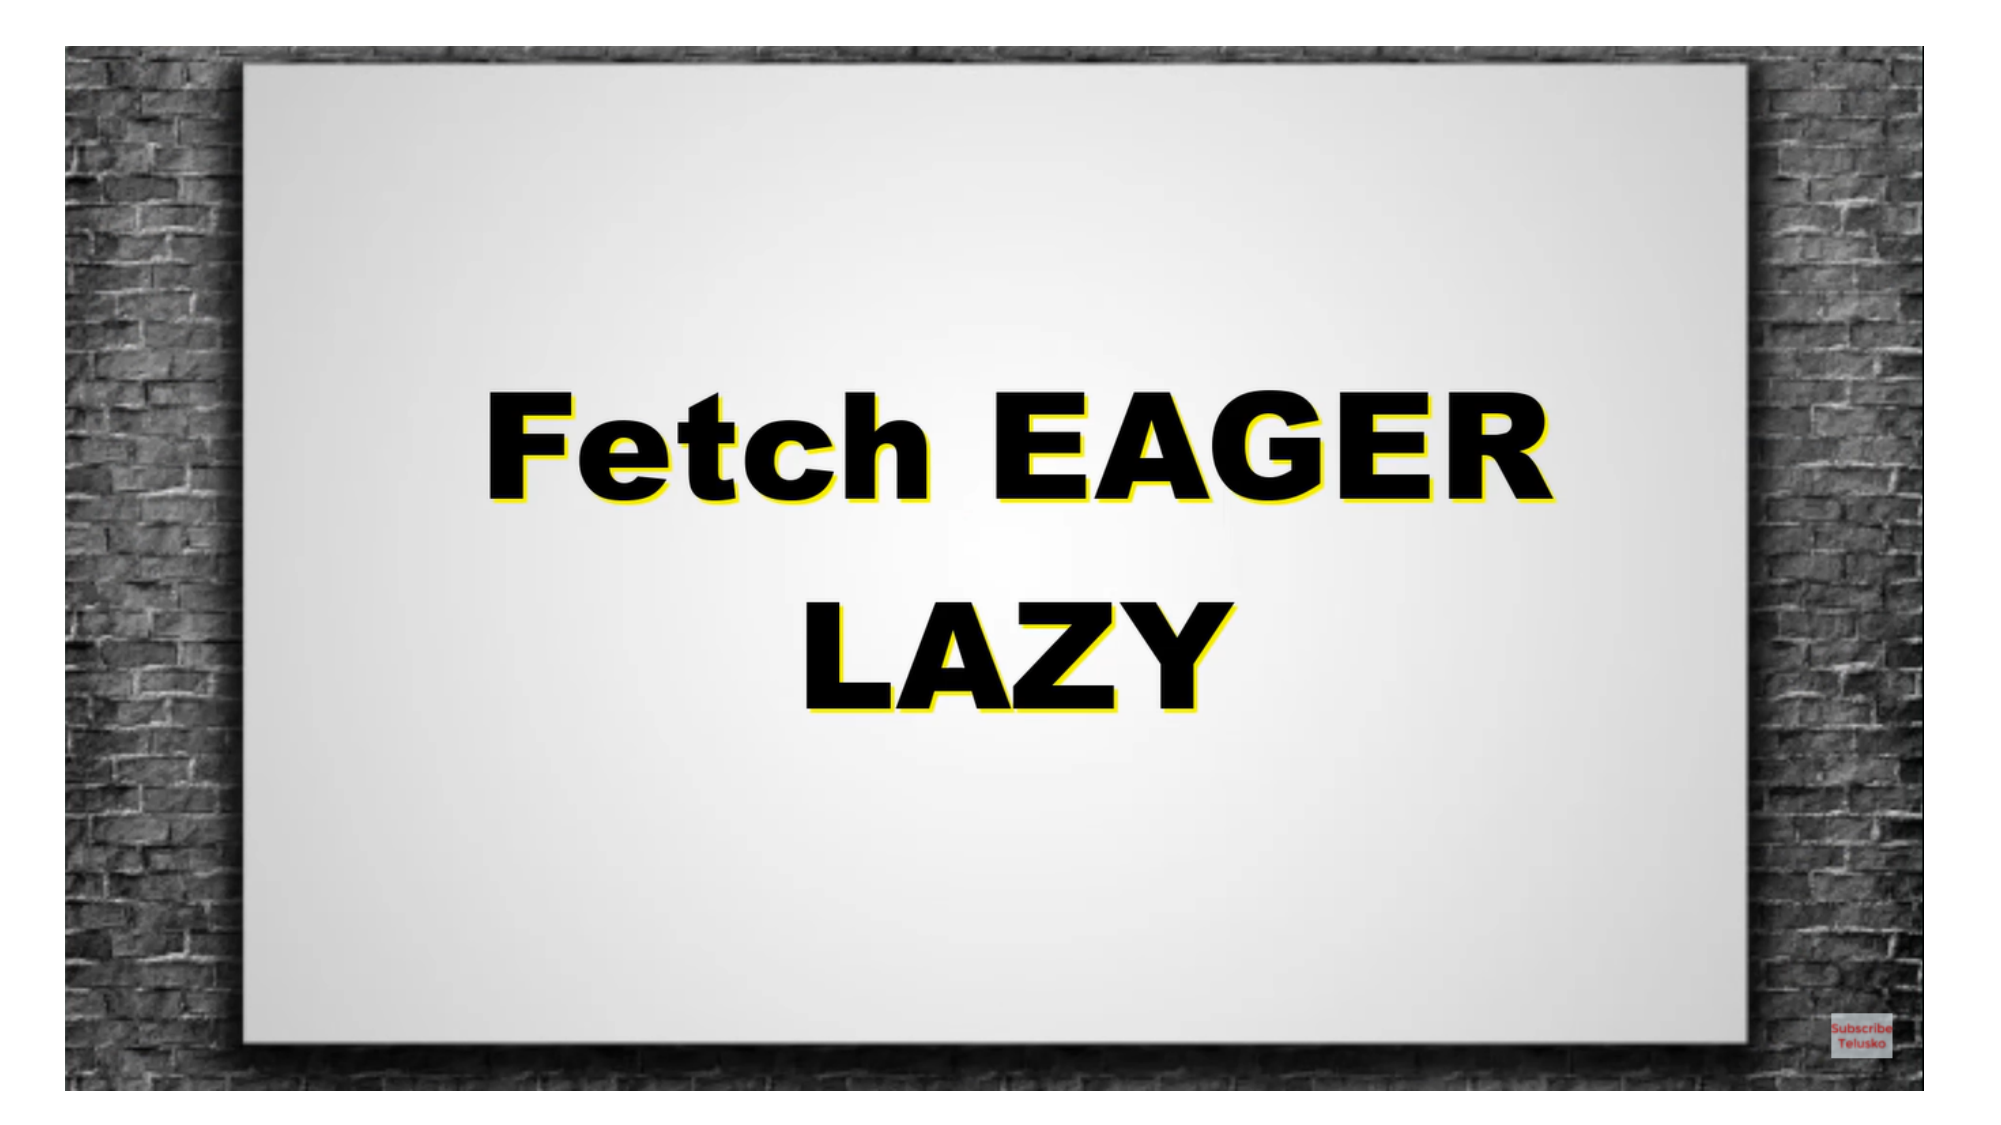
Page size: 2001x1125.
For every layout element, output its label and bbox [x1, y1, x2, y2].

picture [65, 46, 1924, 1091]
